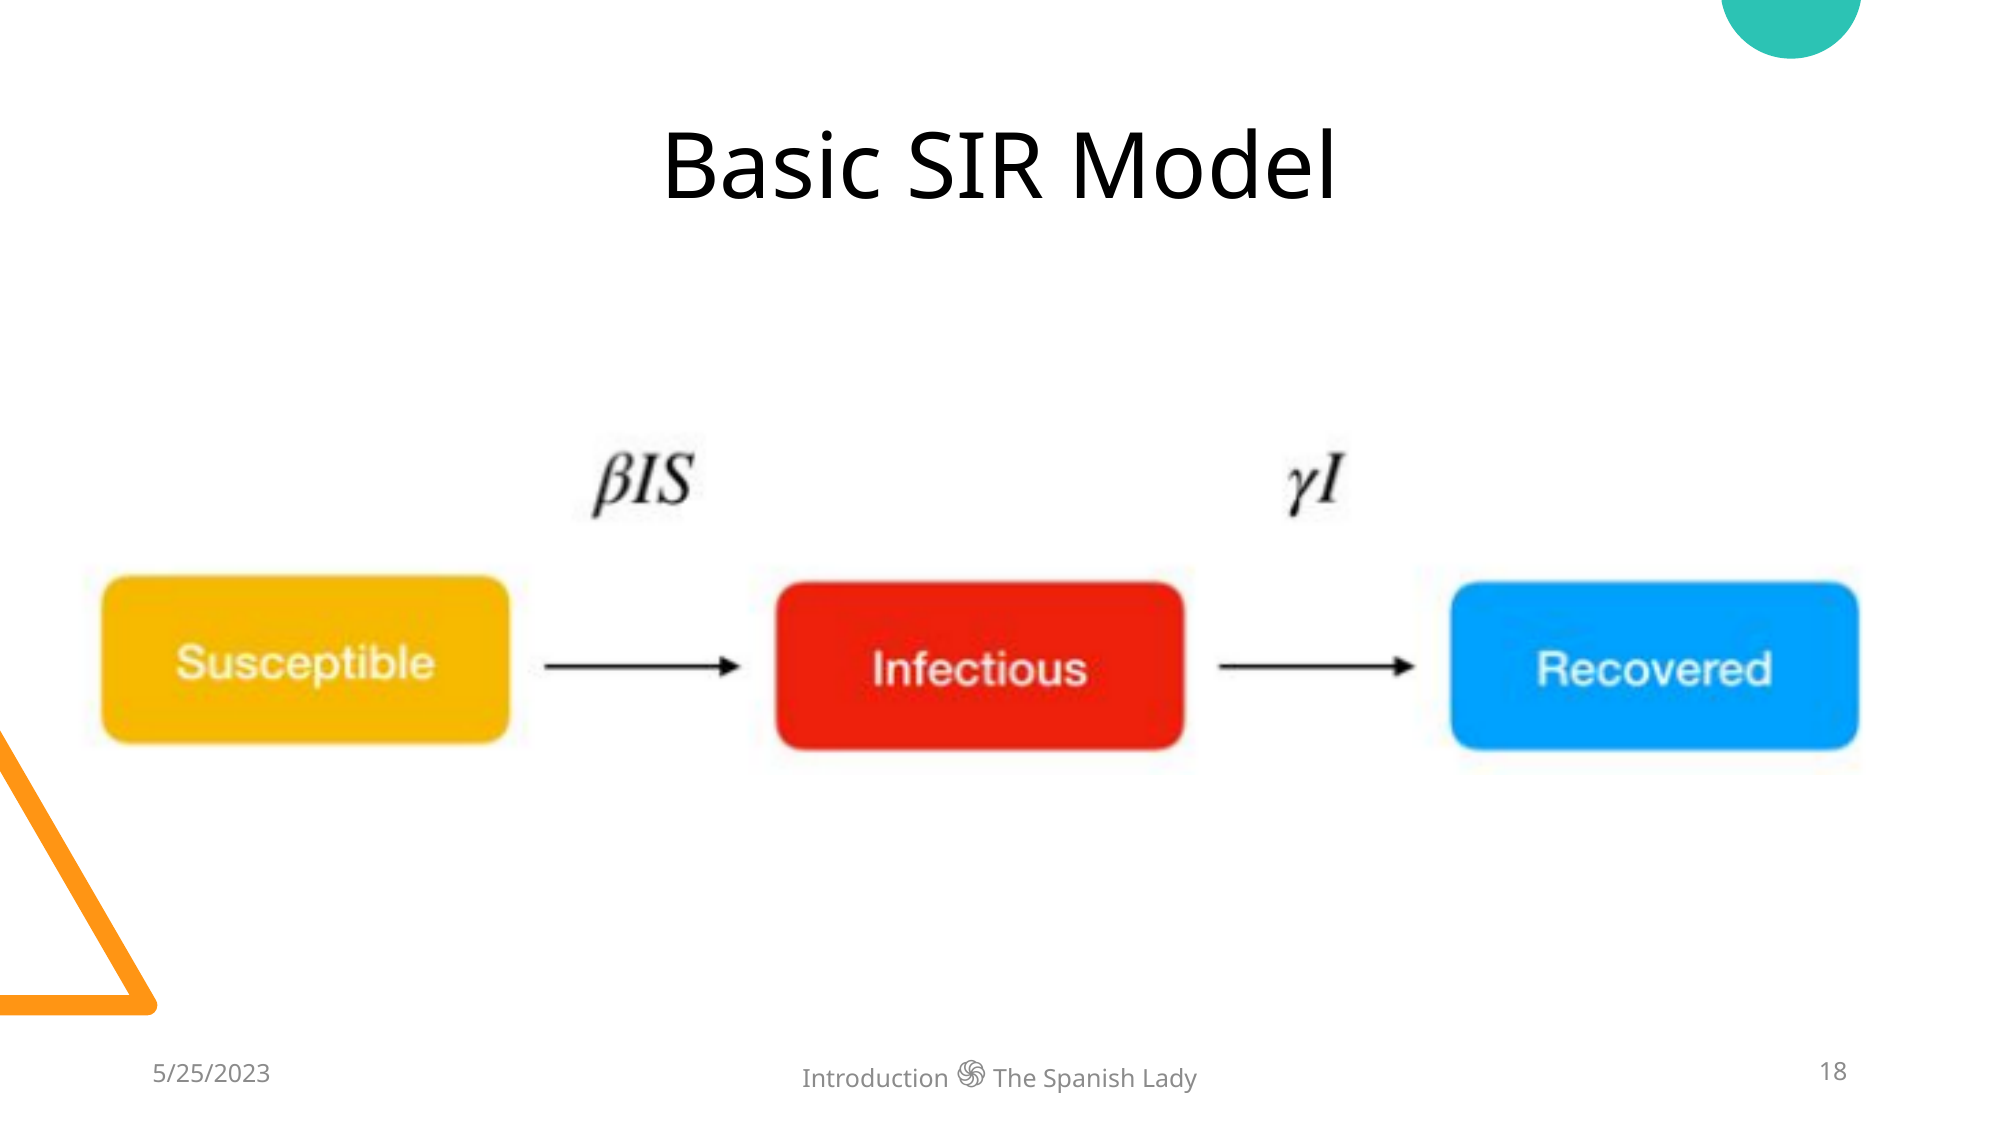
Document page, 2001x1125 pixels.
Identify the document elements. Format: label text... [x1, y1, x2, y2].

picture [64, 416, 1893, 775]
text_box [191, 775, 1025, 1125]
title Basic SIR Model [137, 59, 1863, 278]
slide_number 18 [1412, 1042, 1863, 1103]
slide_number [137, 1042, 191, 1103]
footer Introduction ֍ The Spanish Lady [1025, 1042, 1338, 1103]
